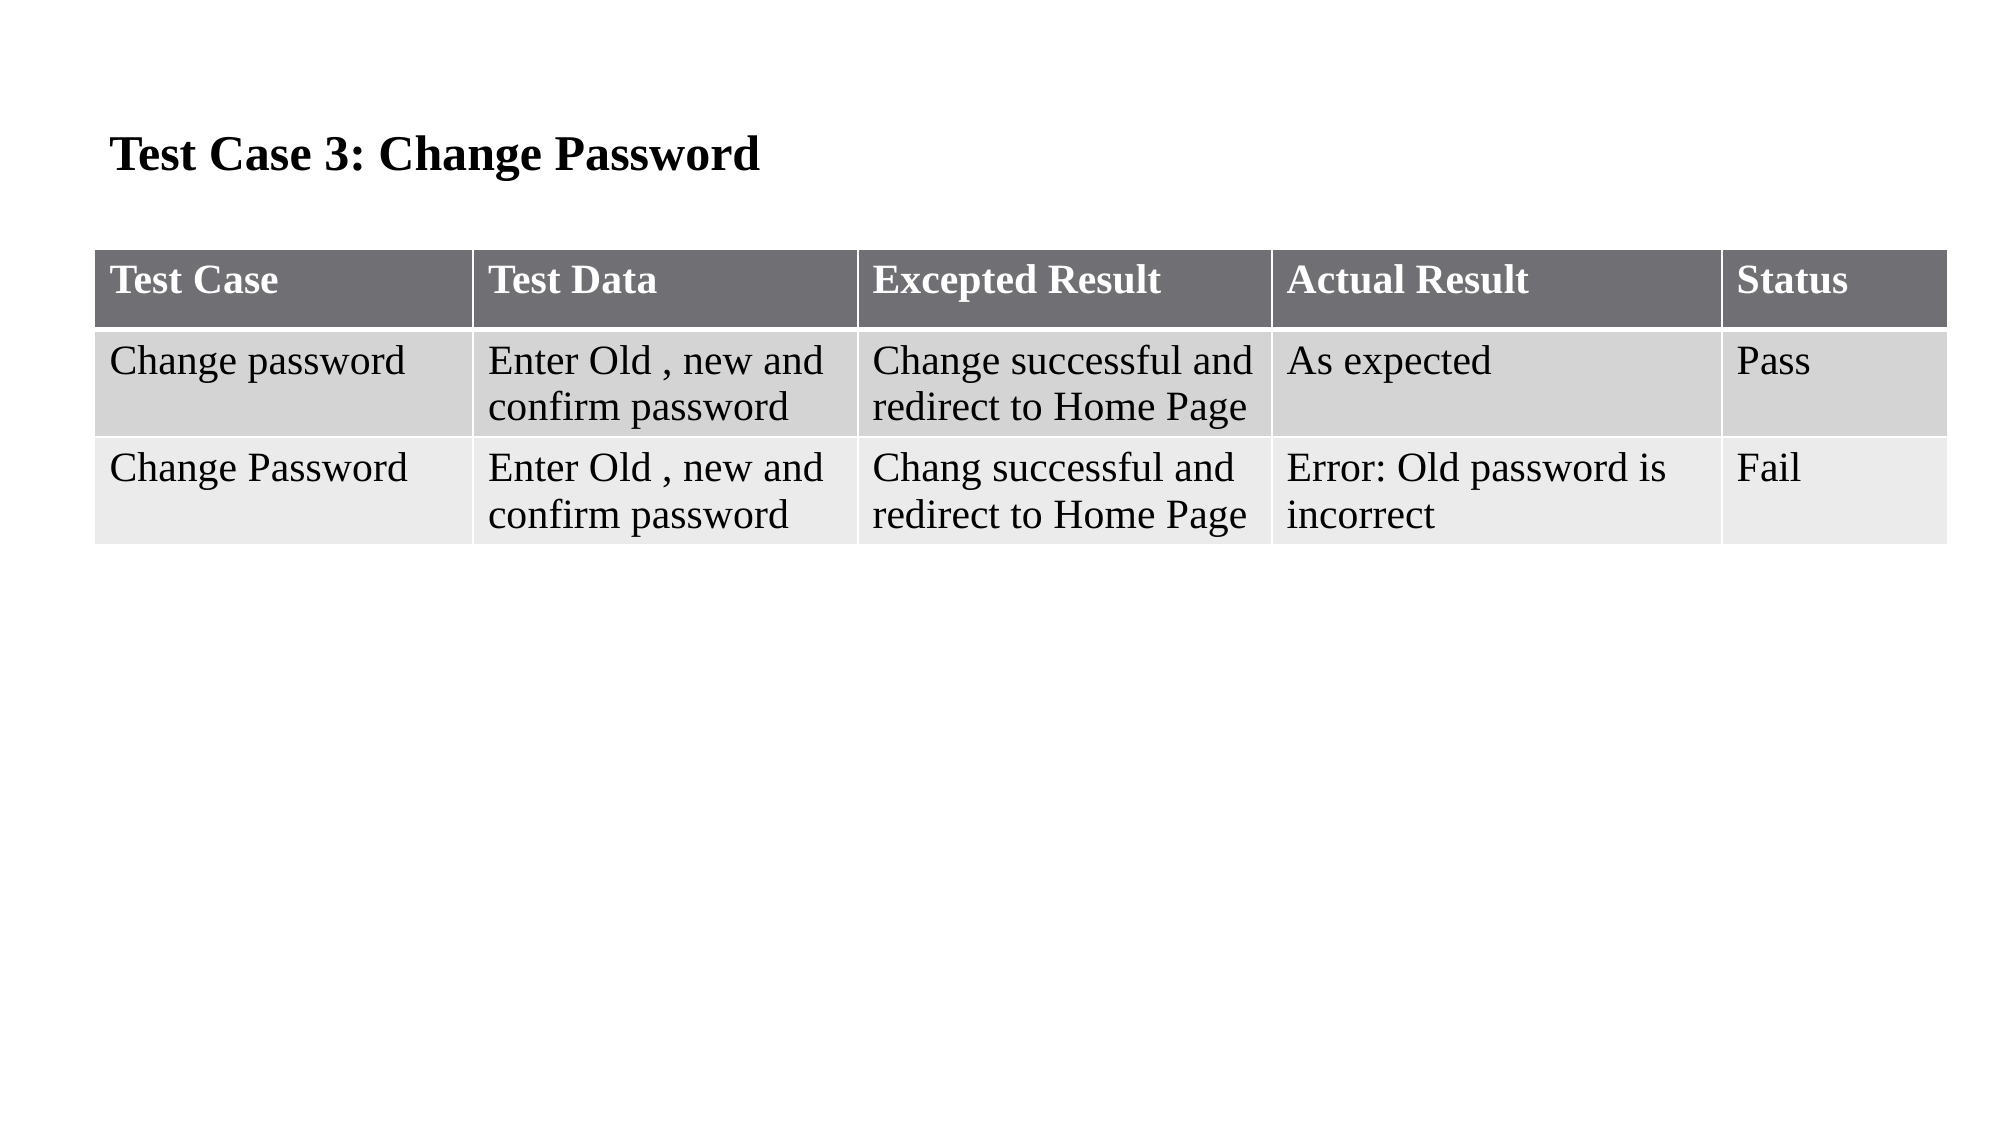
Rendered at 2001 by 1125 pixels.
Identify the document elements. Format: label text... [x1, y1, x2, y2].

table_header Test Data [474, 250, 857, 327]
table_header Status [1723, 250, 1947, 327]
table_cell Change successful and redirect to Home Page [859, 332, 1271, 436]
table_cell Pass [1723, 332, 1947, 436]
table_cell Change Password [95, 438, 472, 544]
table_header Excepted Result [859, 250, 1271, 327]
table_header Test Case [95, 250, 472, 327]
table_cell Enter Old , new and confirm password [474, 332, 857, 436]
table_cell Chang successful and redirect to Home Page [859, 438, 1271, 544]
table_header Actual Result [1273, 250, 1721, 327]
table_cell Enter Old , new and confirm password [474, 438, 857, 544]
table_cell As expected [1273, 332, 1721, 436]
text_box Test Case 3: Change Password [94, 113, 1237, 188]
table_cell Fail [1723, 438, 1947, 544]
table_cell Error: Old password is incorrect [1273, 438, 1721, 544]
table_cell Change password [95, 332, 472, 436]
